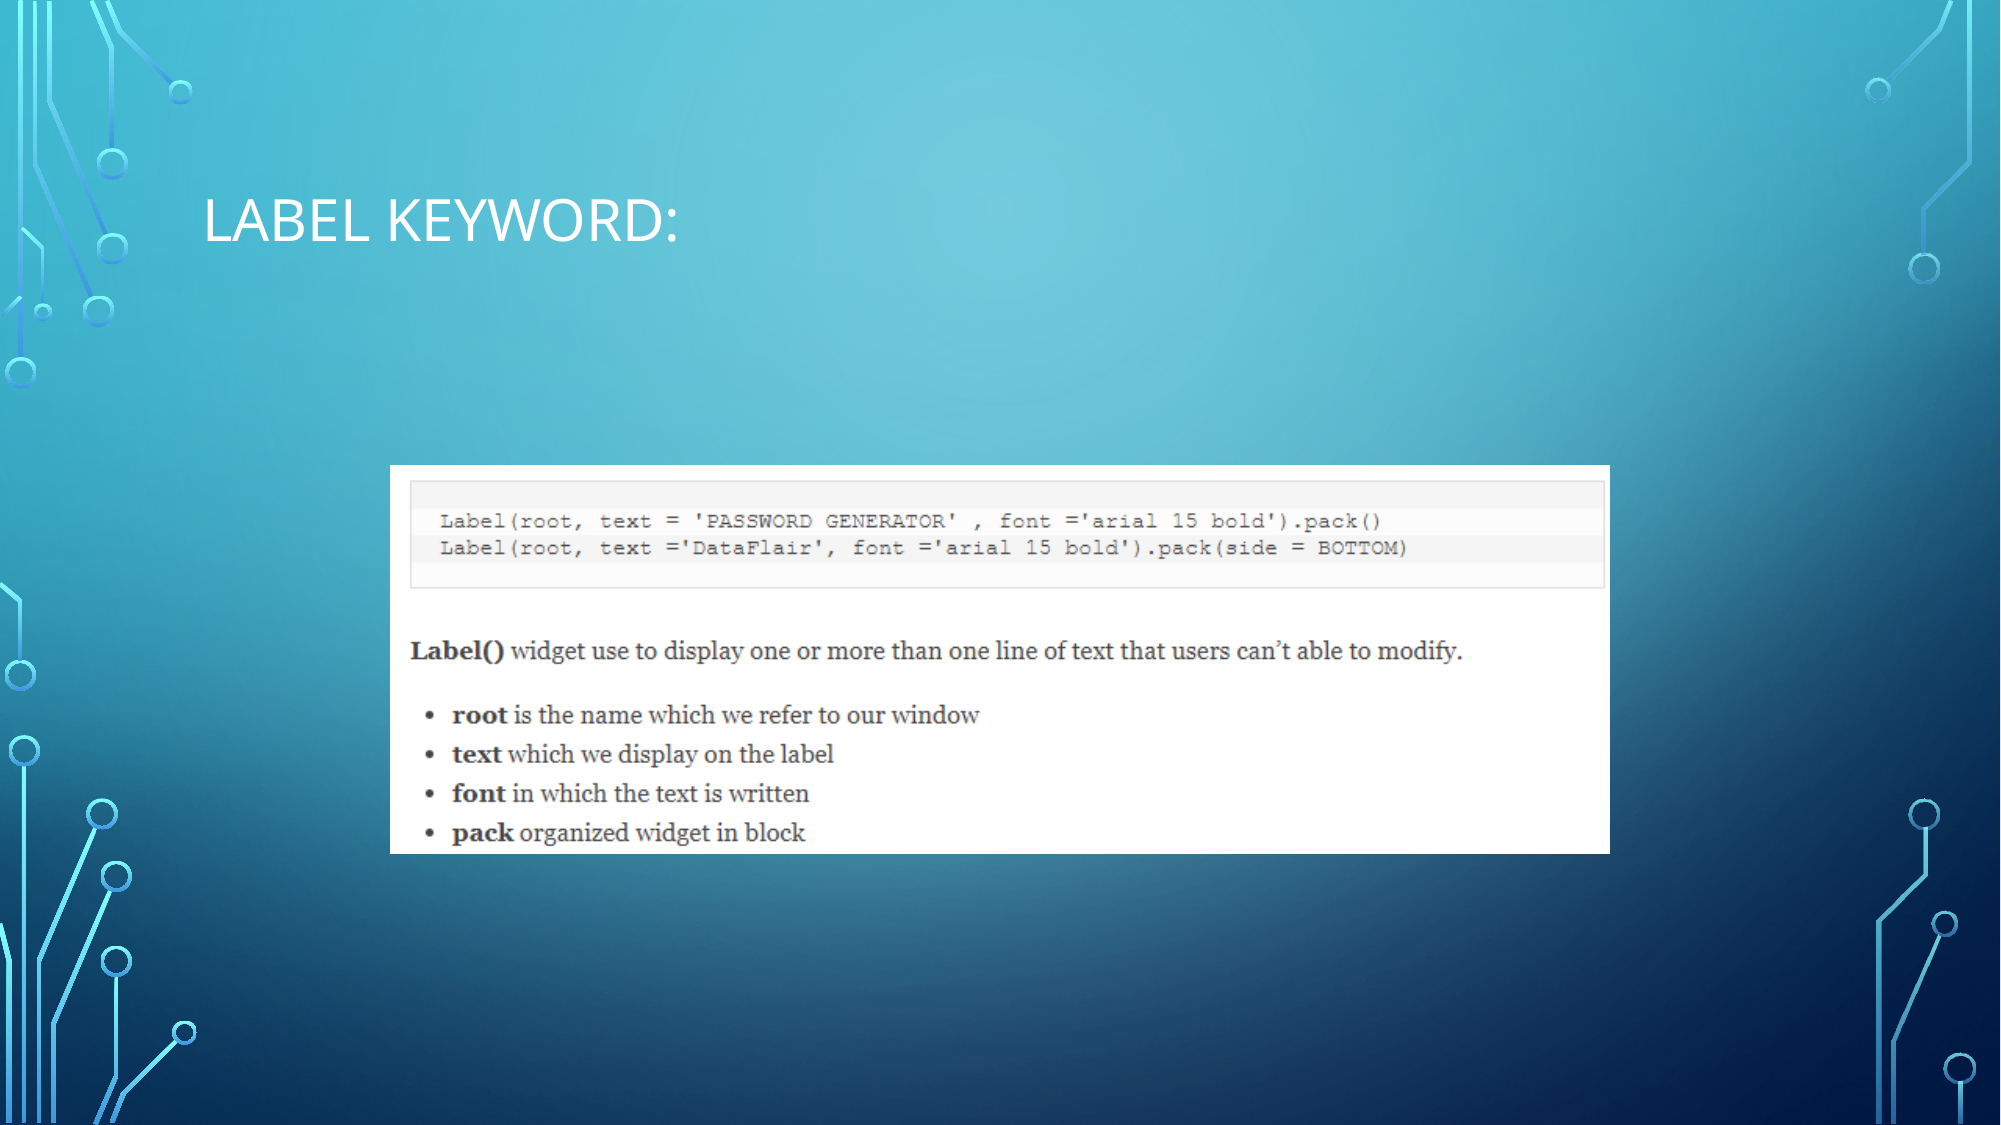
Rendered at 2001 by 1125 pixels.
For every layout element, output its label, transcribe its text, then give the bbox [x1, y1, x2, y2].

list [389, 465, 1610, 854]
title label keyword: [187, 101, 1813, 344]
